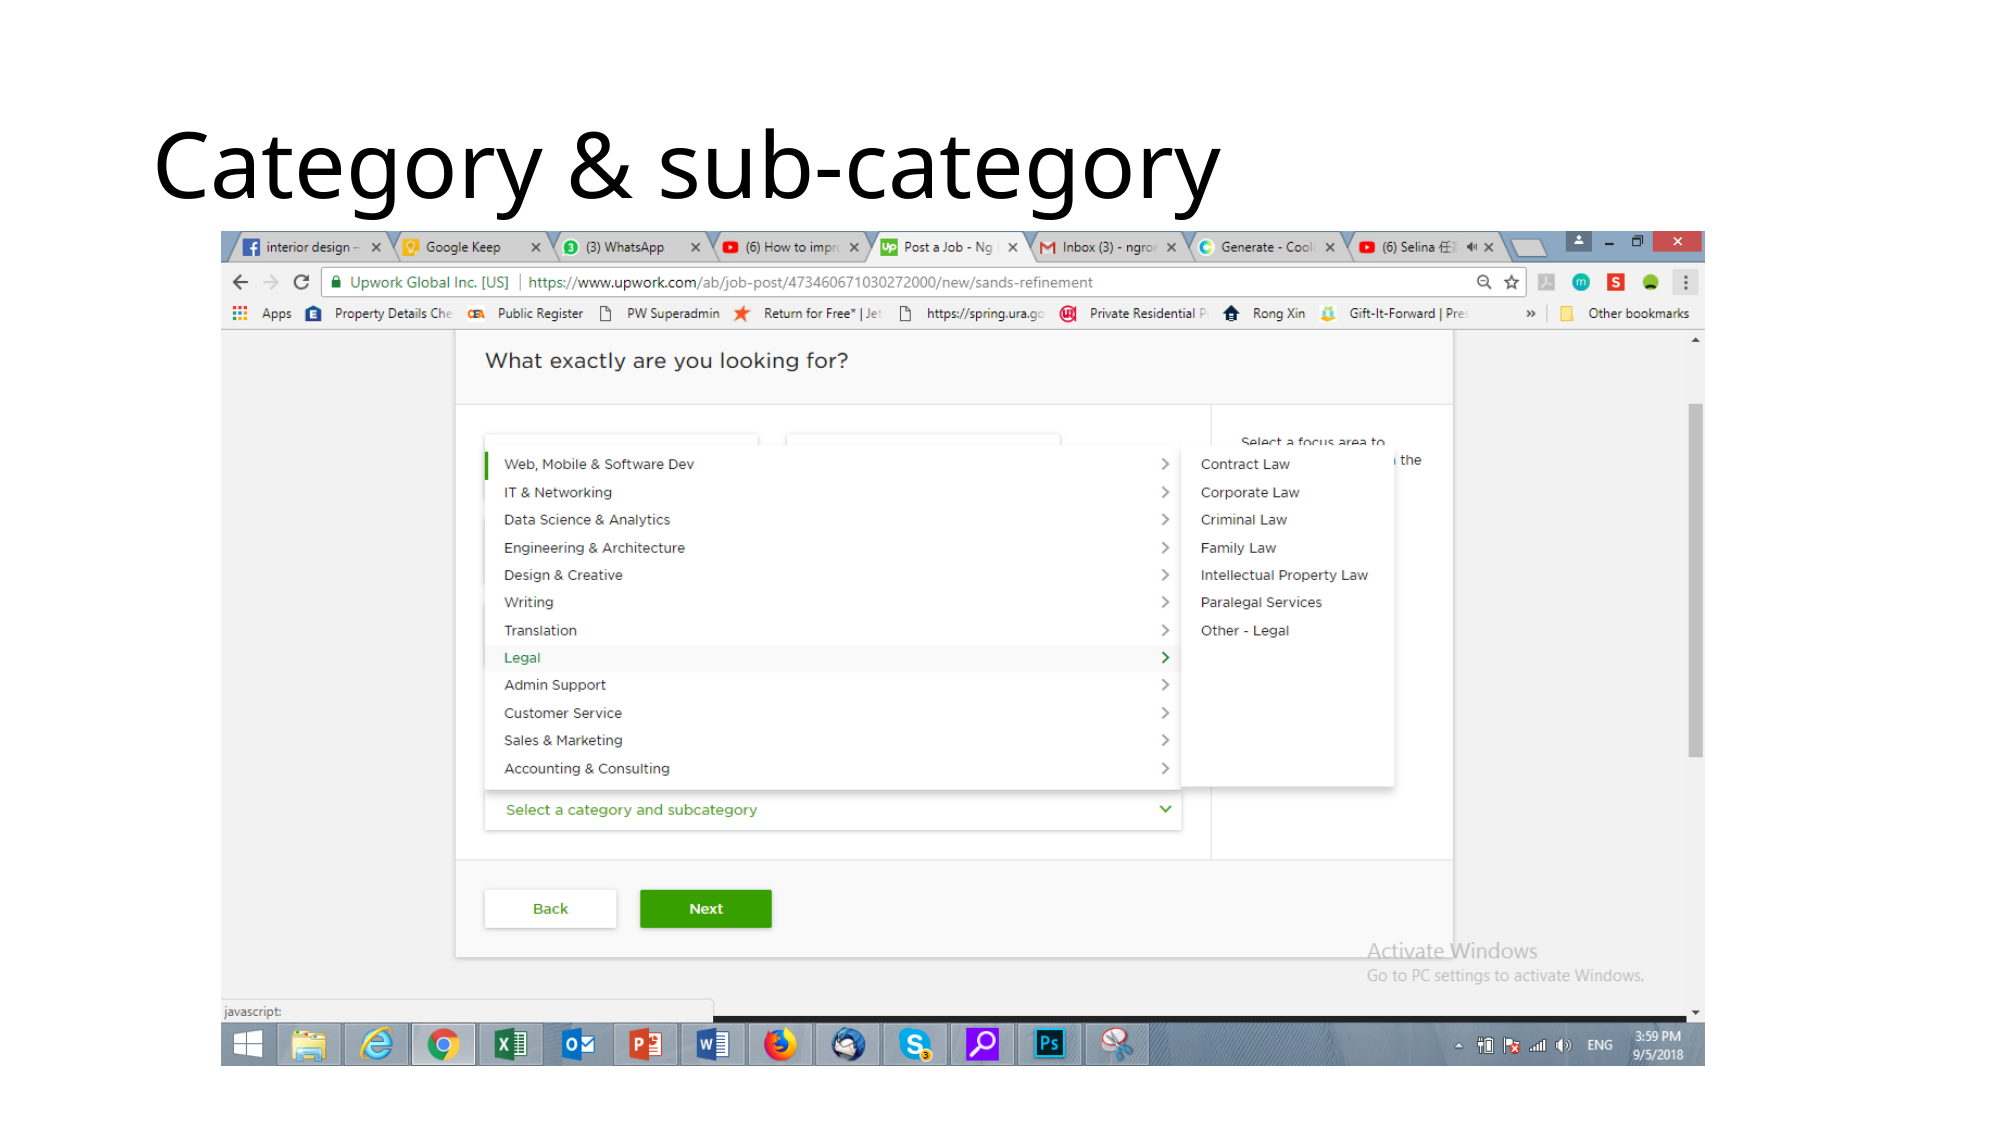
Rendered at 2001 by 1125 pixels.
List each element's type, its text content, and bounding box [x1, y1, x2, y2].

picture [221, 231, 1705, 1066]
title Category & sub-category [137, 59, 1863, 278]
